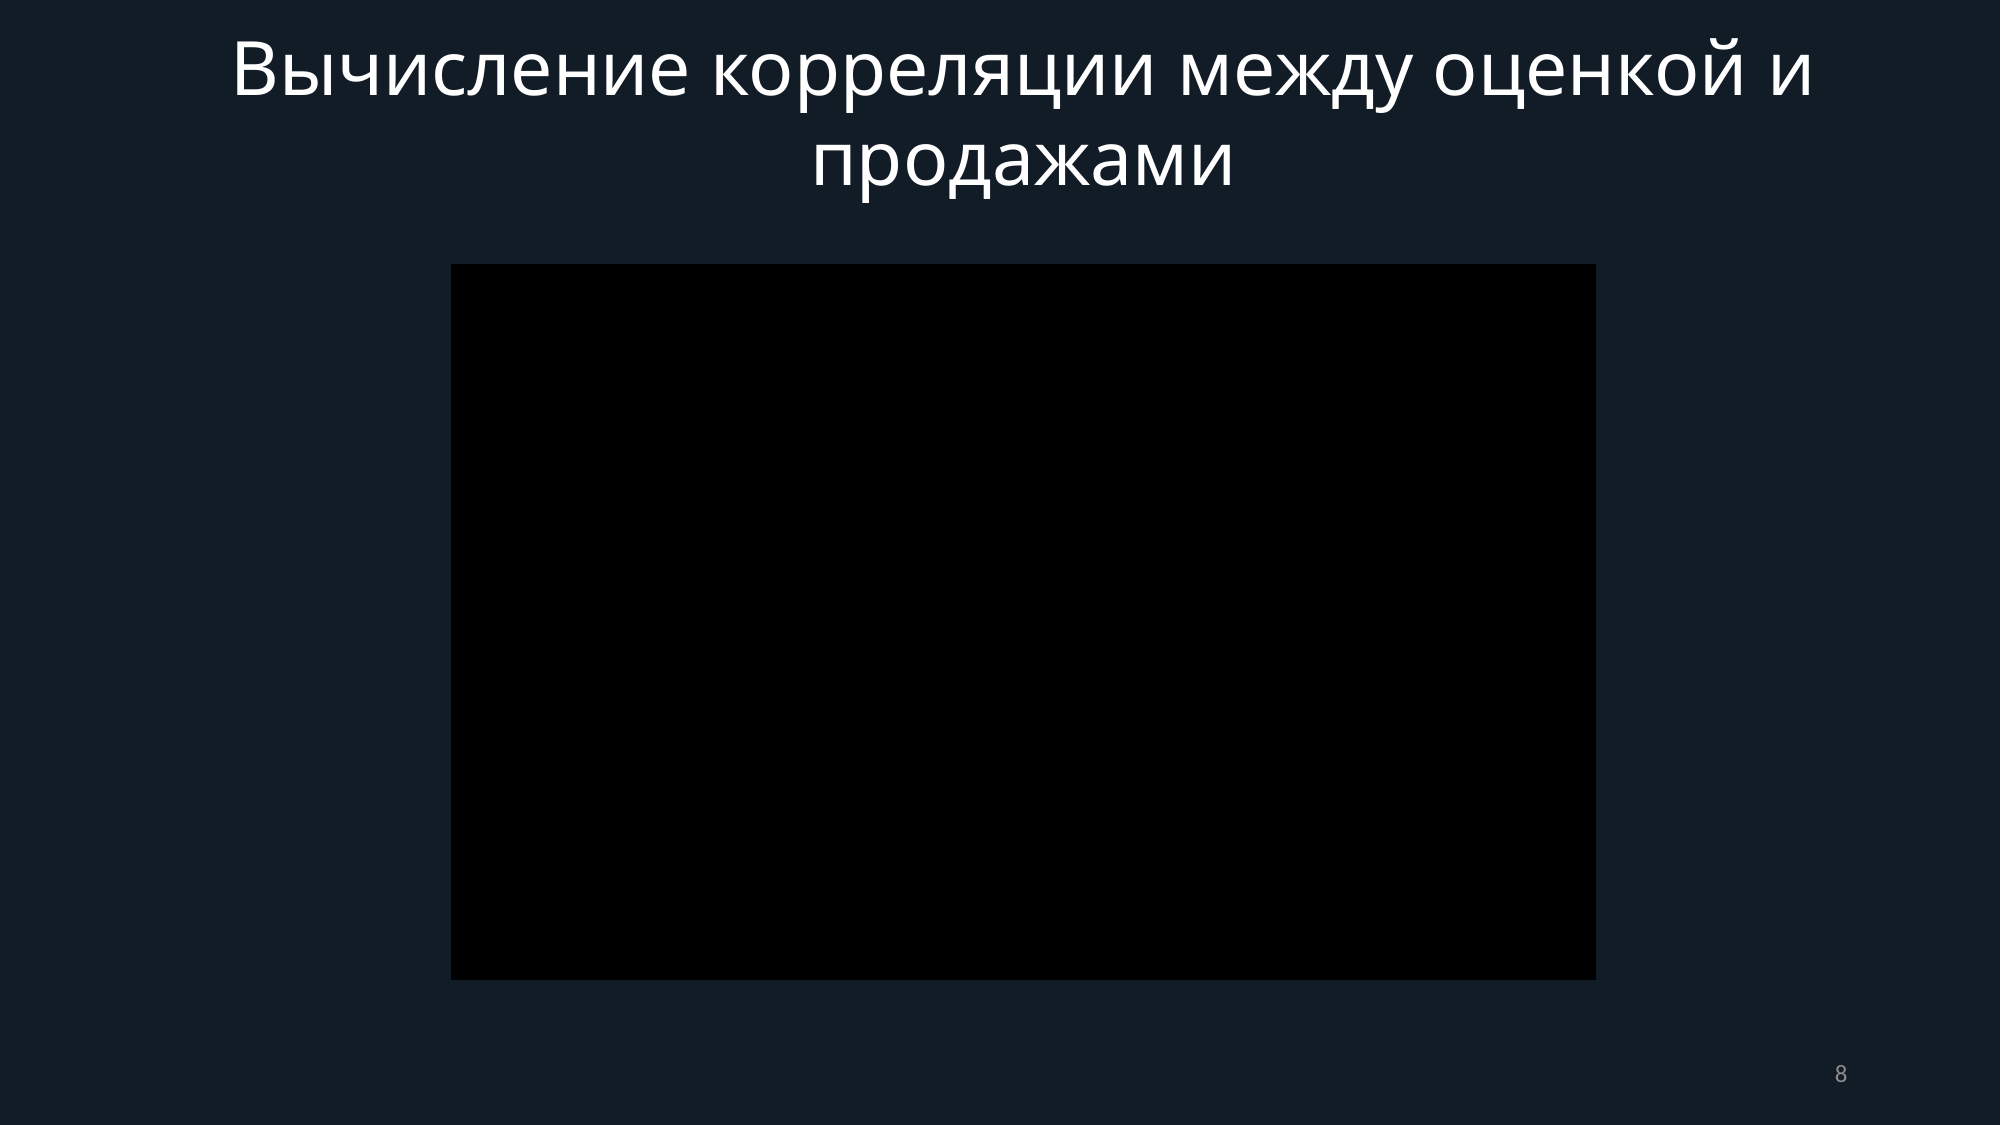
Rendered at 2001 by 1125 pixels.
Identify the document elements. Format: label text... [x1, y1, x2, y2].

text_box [450, 263, 1597, 981]
text_box Вычисление корреляции между оценкой и продажами [125, 13, 1922, 208]
slide_number 8 [1412, 1042, 1863, 1103]
